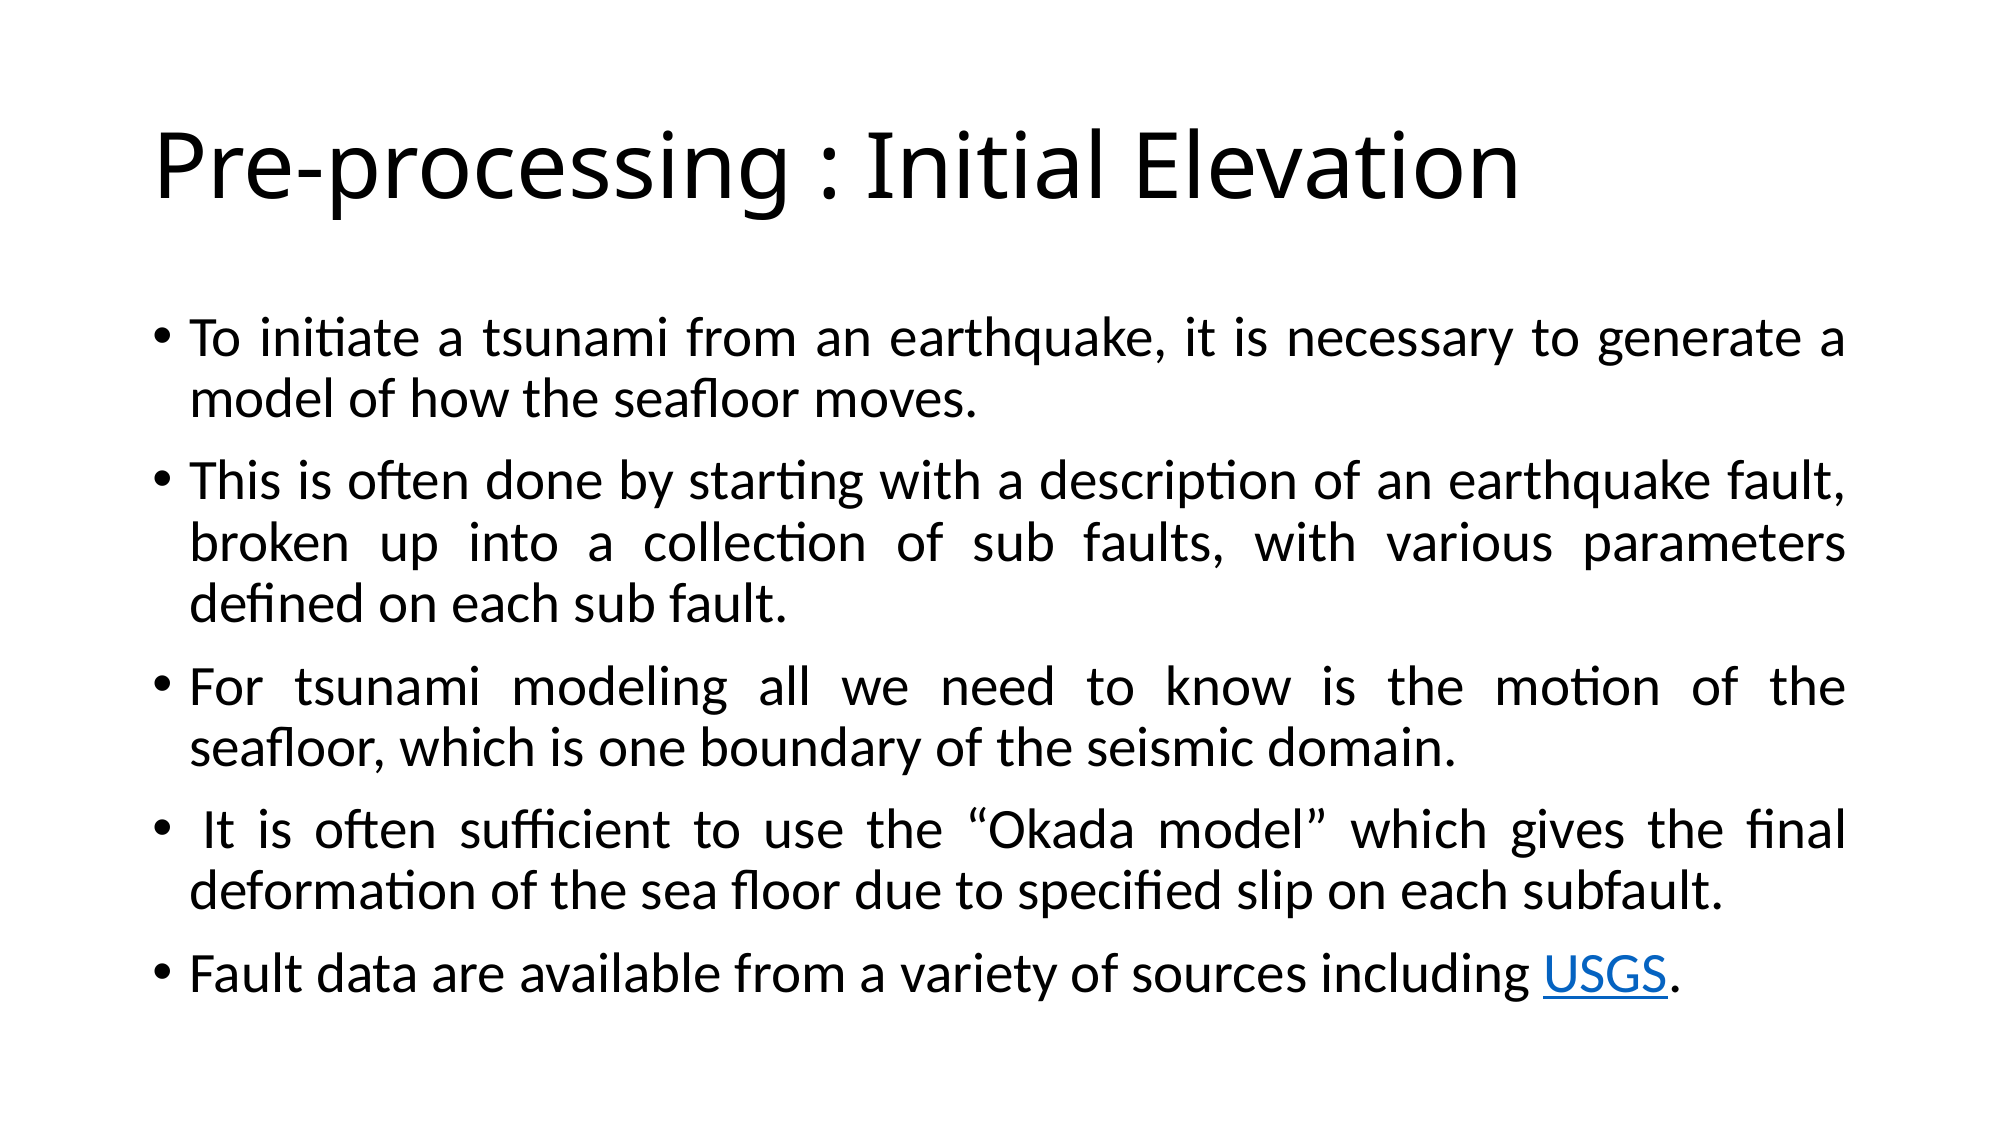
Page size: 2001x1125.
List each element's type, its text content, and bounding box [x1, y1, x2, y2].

title Pre-processing : Initial Elevation [137, 59, 1863, 278]
list To initiate a tsunami from an earthquake, it is necessary to generate a model of how the seafloor moves. This is often done by starting with a description of an earthquake fault, broken up into a collection of sub faults, with various parameters defined on each sub fault. For tsunami modeling all we need to know is the motion of the seafloor, which is one boundary of the seismic domain. It is often sufficient to use the “Okada model” which gives the final deformation of the sea floor due to specified slip on each subfault. Fault data are available from a variety of sources including USGS. [137, 299, 1863, 1014]
